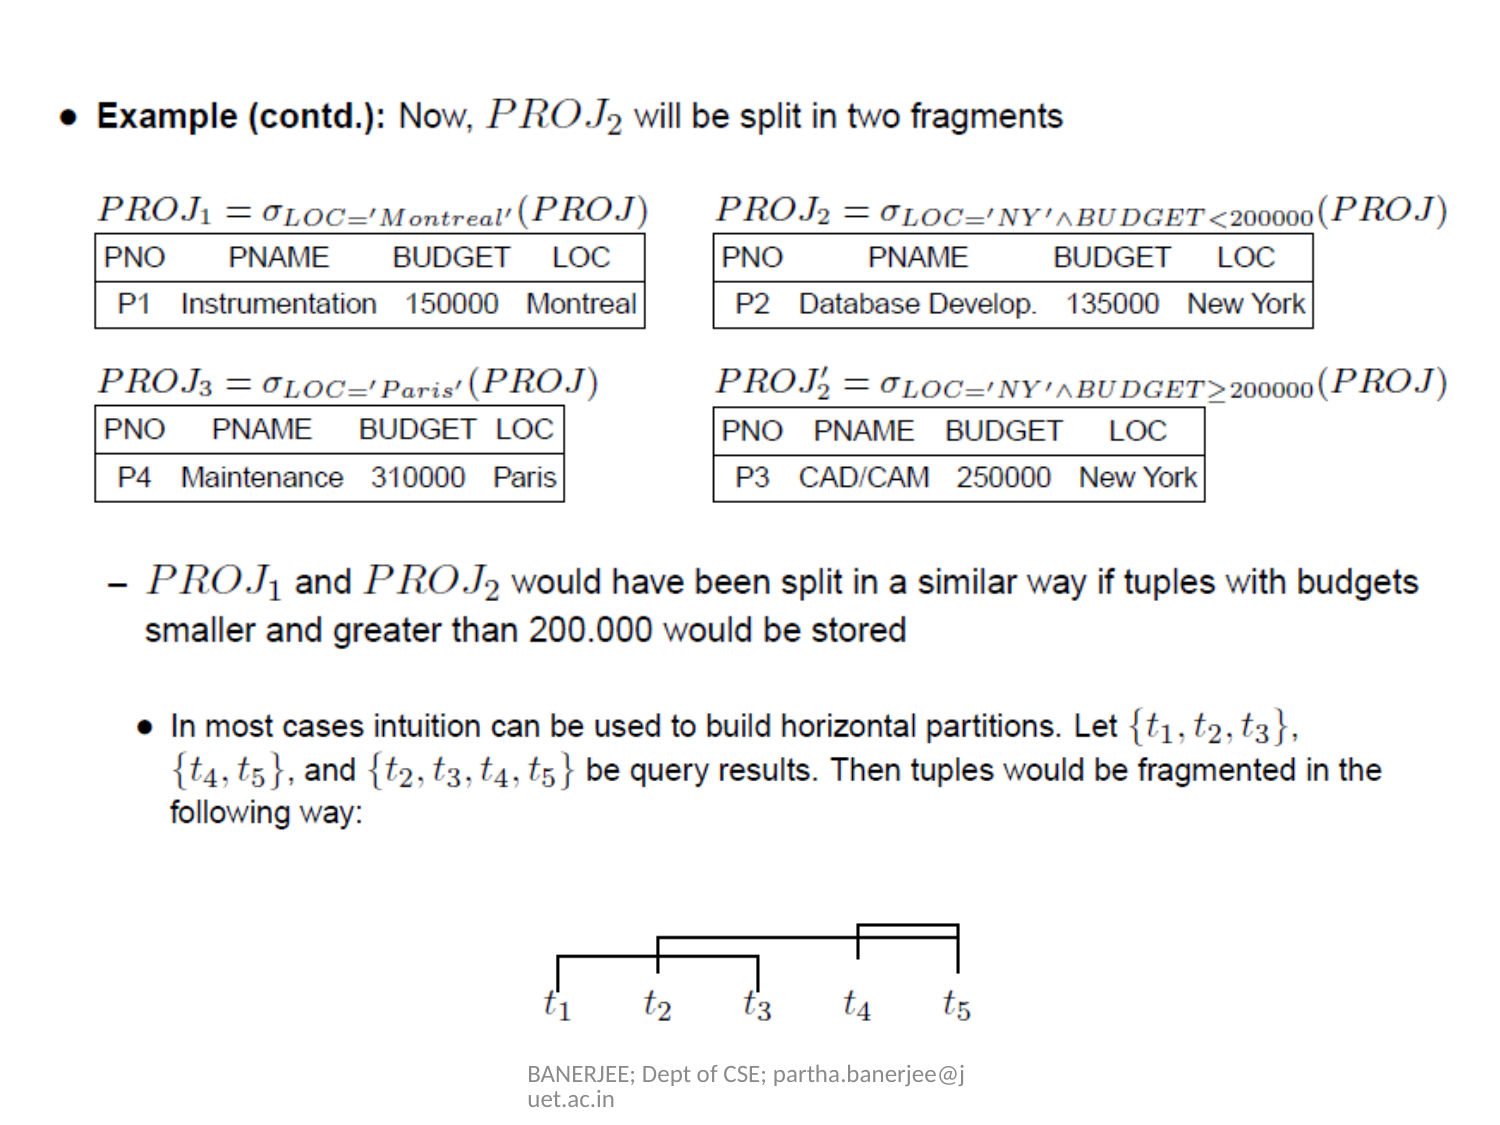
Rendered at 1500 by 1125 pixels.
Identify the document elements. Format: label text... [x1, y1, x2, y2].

footer BANERJEE; Dept of CSE; partha.banerjee@juet.ac.in [512, 1044, 988, 1103]
picture [49, 87, 1451, 657]
picture [124, 687, 1393, 1035]
